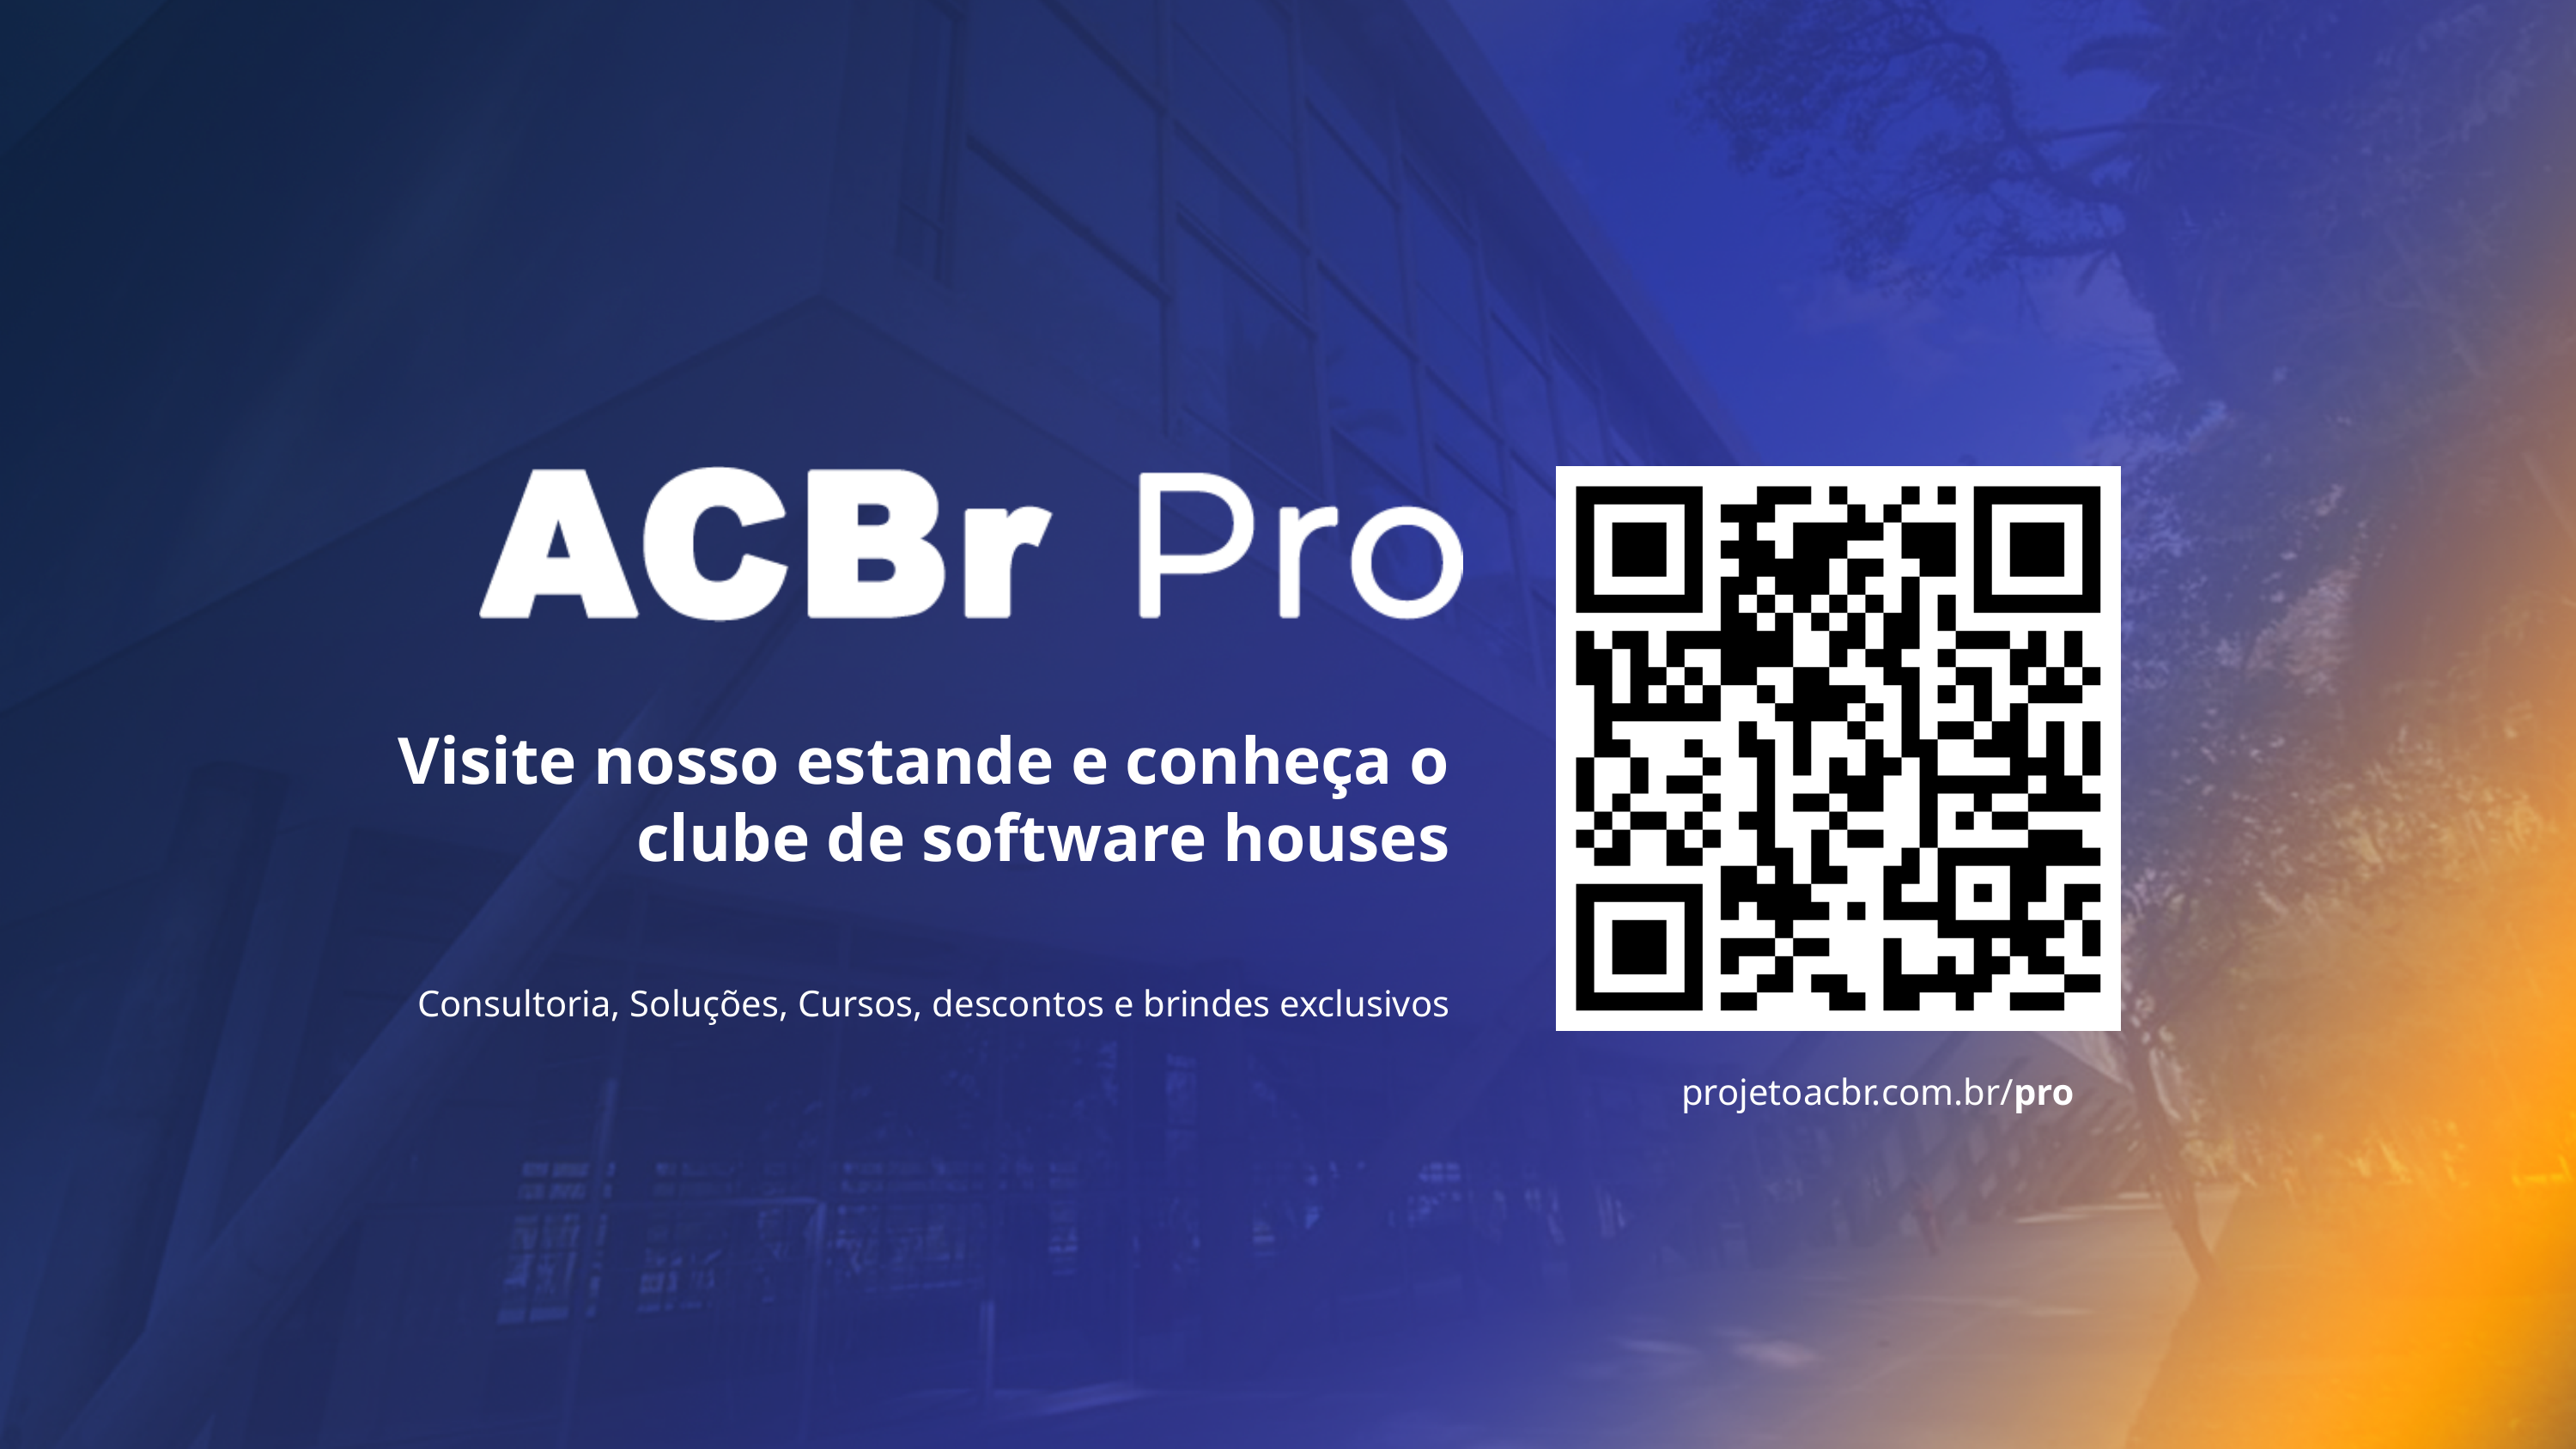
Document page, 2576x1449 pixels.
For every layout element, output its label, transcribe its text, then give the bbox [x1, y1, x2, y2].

text_box projetoacbr.com.br/pro [1589, 1063, 2087, 1119]
picture [0, 0, 2576, 1449]
text_box Visite nosso estande e conheça o clube de software houses [239, 713, 1463, 882]
text_box Consultoria, Soluções, Cursos, descontos e brindes exclusivos [0, 974, 1463, 1030]
